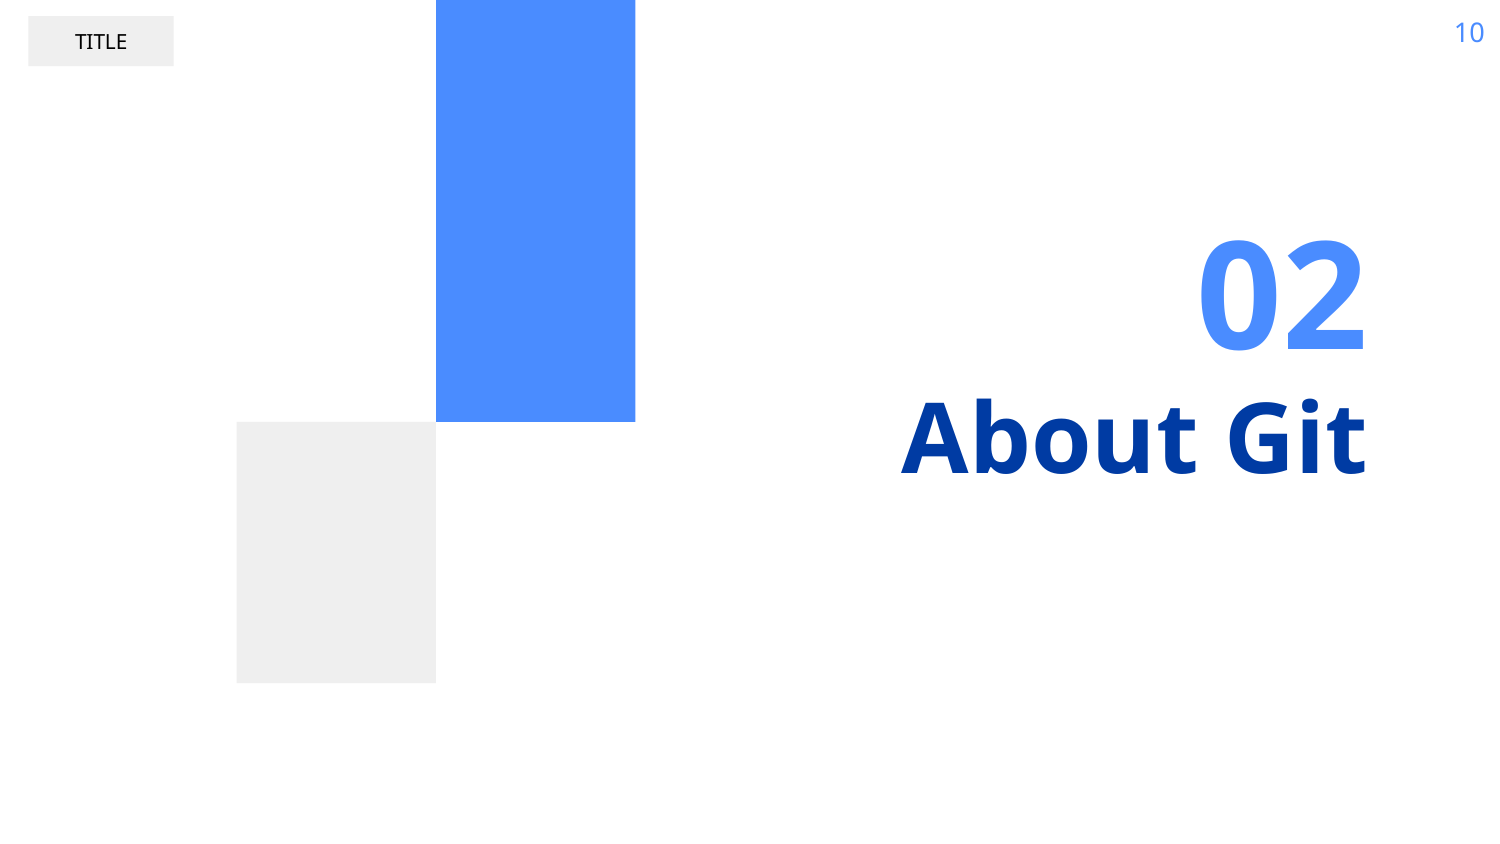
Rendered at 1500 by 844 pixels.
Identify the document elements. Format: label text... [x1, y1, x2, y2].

text_box TITLE [28, 16, 174, 67]
title 02 [650, 207, 1383, 395]
slide_number 10 [1410, 0, 1500, 65]
title About Git [650, 395, 1383, 504]
